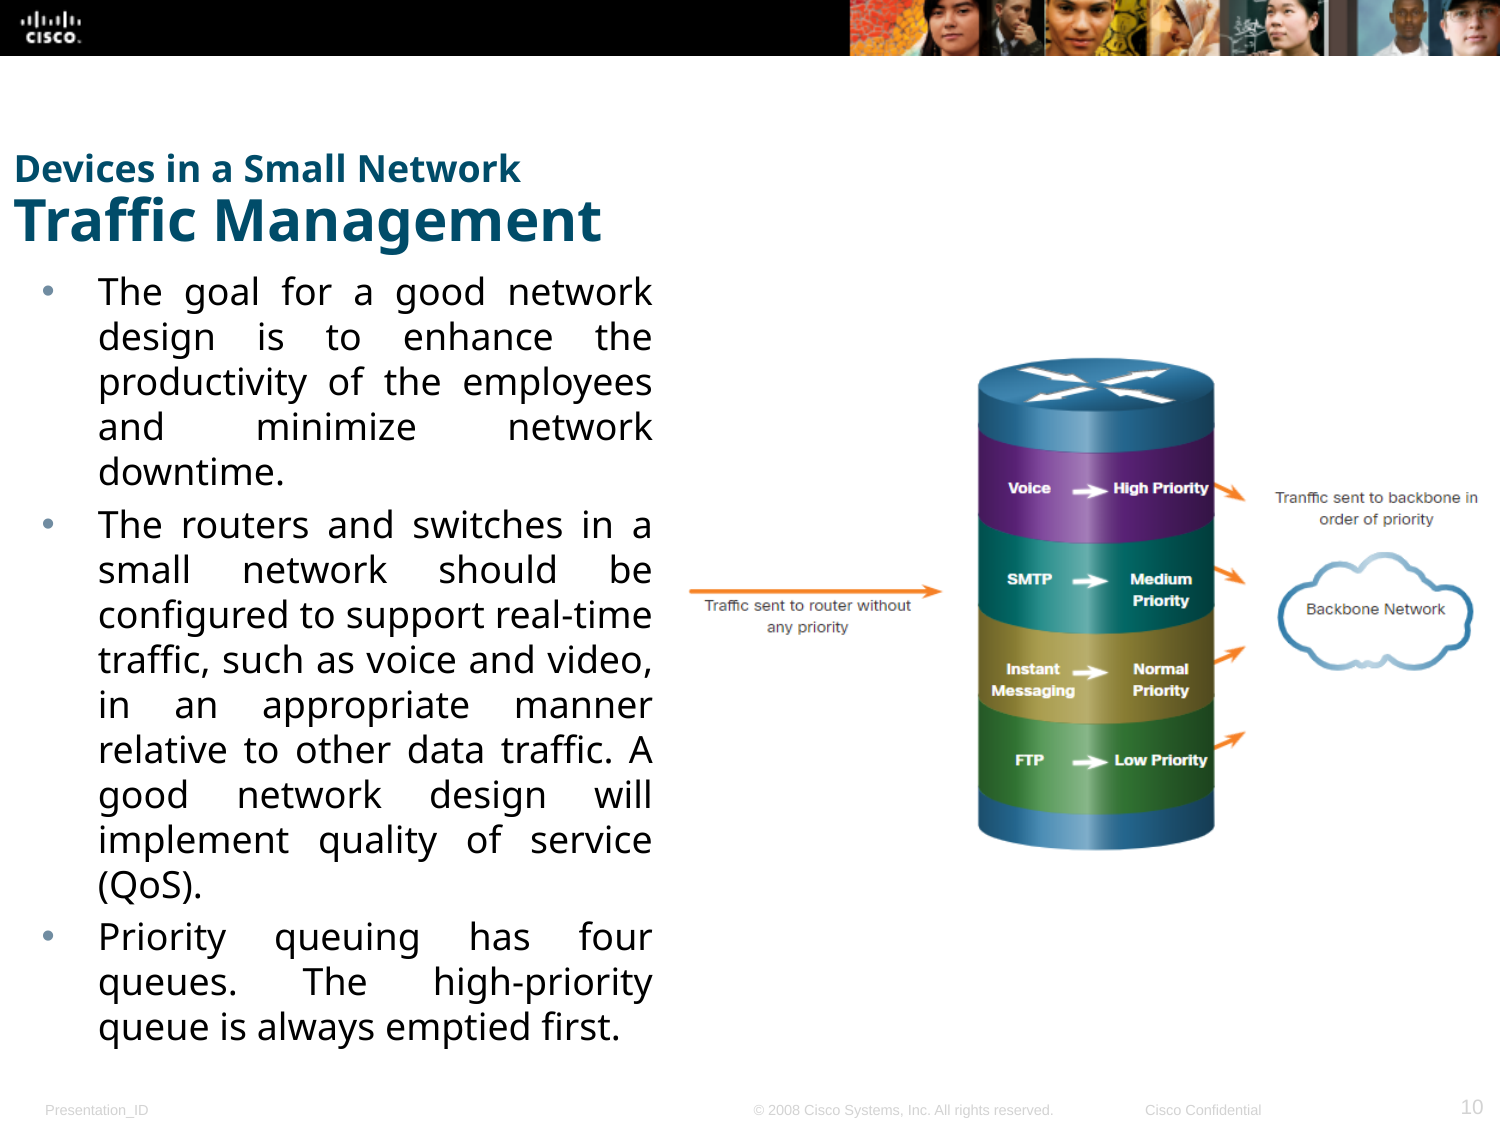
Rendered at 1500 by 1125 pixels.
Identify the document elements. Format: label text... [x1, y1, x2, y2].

picture [668, 346, 1489, 859]
list The goal for a good network design is to enhance the productivity of the employees and minimize network downtime. The routers and switches in a small network should be configured to support real-time traffic, such as voice and video, in an appropriate manner relative to other data traffic. A good network design will implement quality of service (QoS). Priority queuing has four queues. The high-priority queue is always emptied first. [26, 260, 669, 894]
picture [0, 0, 1500, 56]
title Devices in a Small Network Traffic Management [0, 140, 1369, 261]
